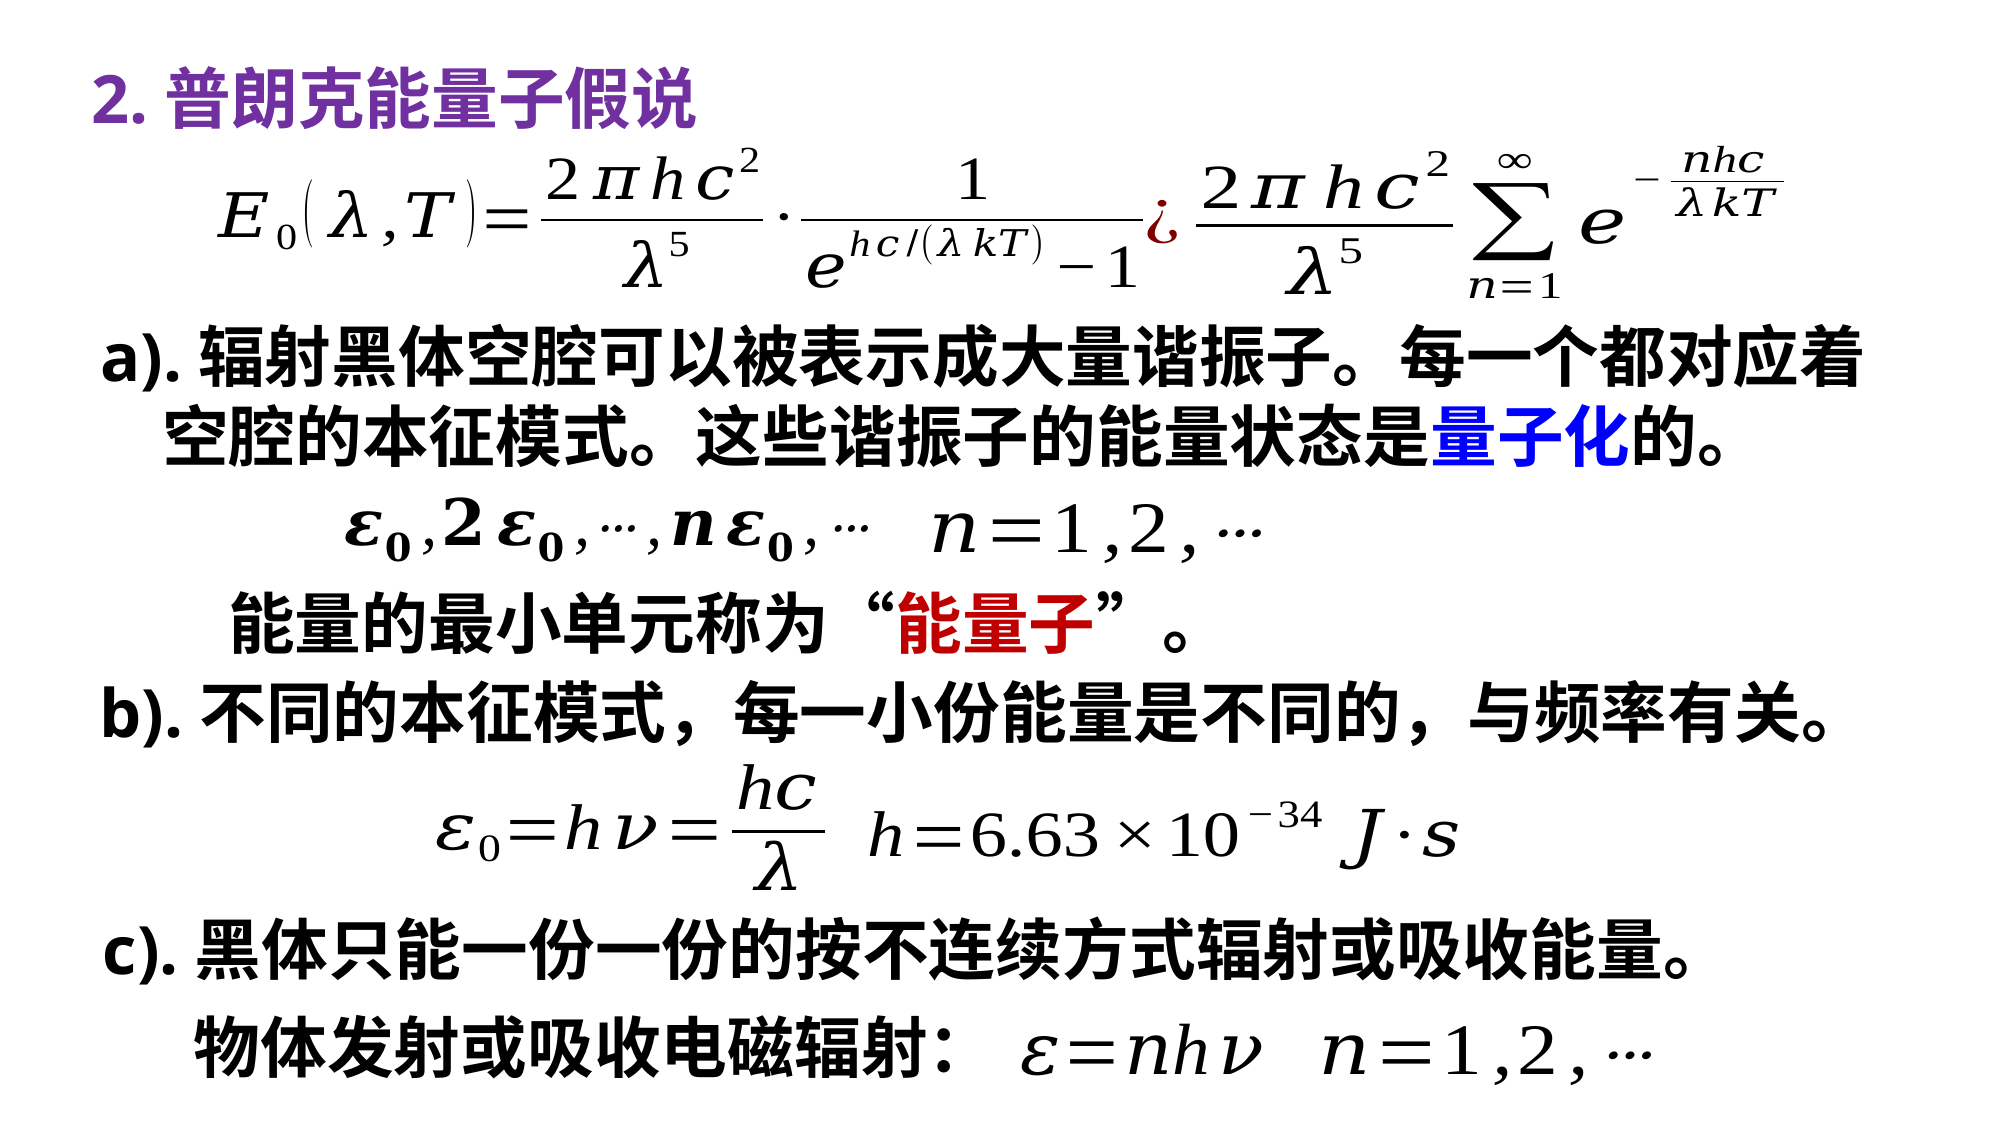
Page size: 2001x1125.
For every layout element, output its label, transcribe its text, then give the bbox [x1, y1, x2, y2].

text_box b).不同的本征模式，每一小份能量是不同的，与频率有关。 [84, 663, 1884, 759]
text_box 物体发射或吸收电磁辐射： [179, 998, 1010, 1094]
text_box 2.普朗克能量子假说 [76, 49, 714, 145]
text_box c).黑体只能一份一份的按不连续方式辐射或吸收能量。 [88, 900, 1745, 995]
text_box a).辐射黑体空腔可以被表示成大量谐振子。每一个都对应着 空腔的本征模式。这些谐振子的能量状态是量子化的。 [85, 307, 1883, 483]
